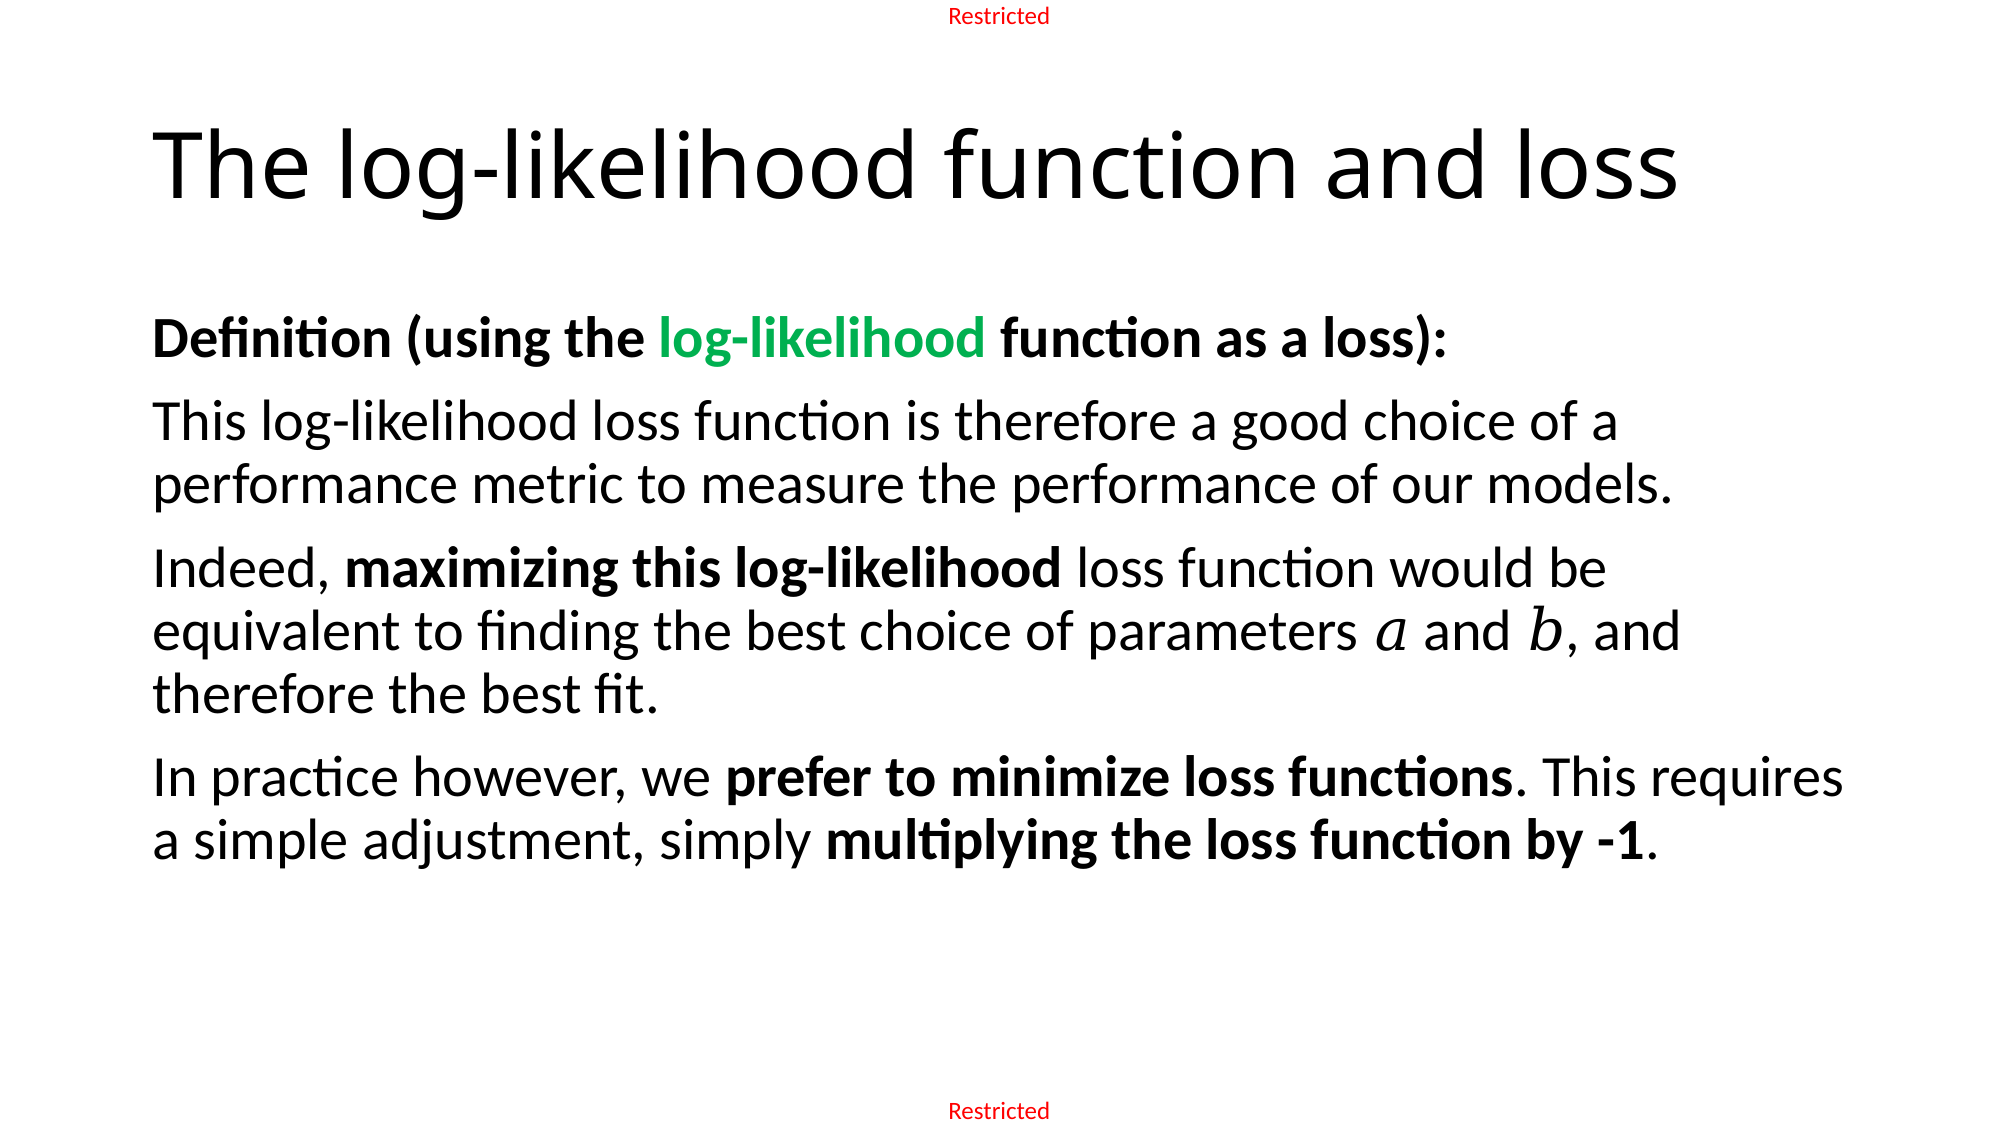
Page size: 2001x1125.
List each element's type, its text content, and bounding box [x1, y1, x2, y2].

title The log-likelihood function and loss [137, 59, 1863, 278]
list Definition (using the log-likelihood function as a loss): This log-likelihood loss function is therefore a good choice of a performance metric to measure the performance of our models. Indeed, maximizing this log-likelihood loss function would be equivalent to finding the best choice of parameters 𝑎 and 𝑏, and therefore the best fit. In practice however, we prefer to minimize loss functions. This requires a simple adjustment, simply multiplying the loss function by -1. [137, 299, 1863, 1125]
